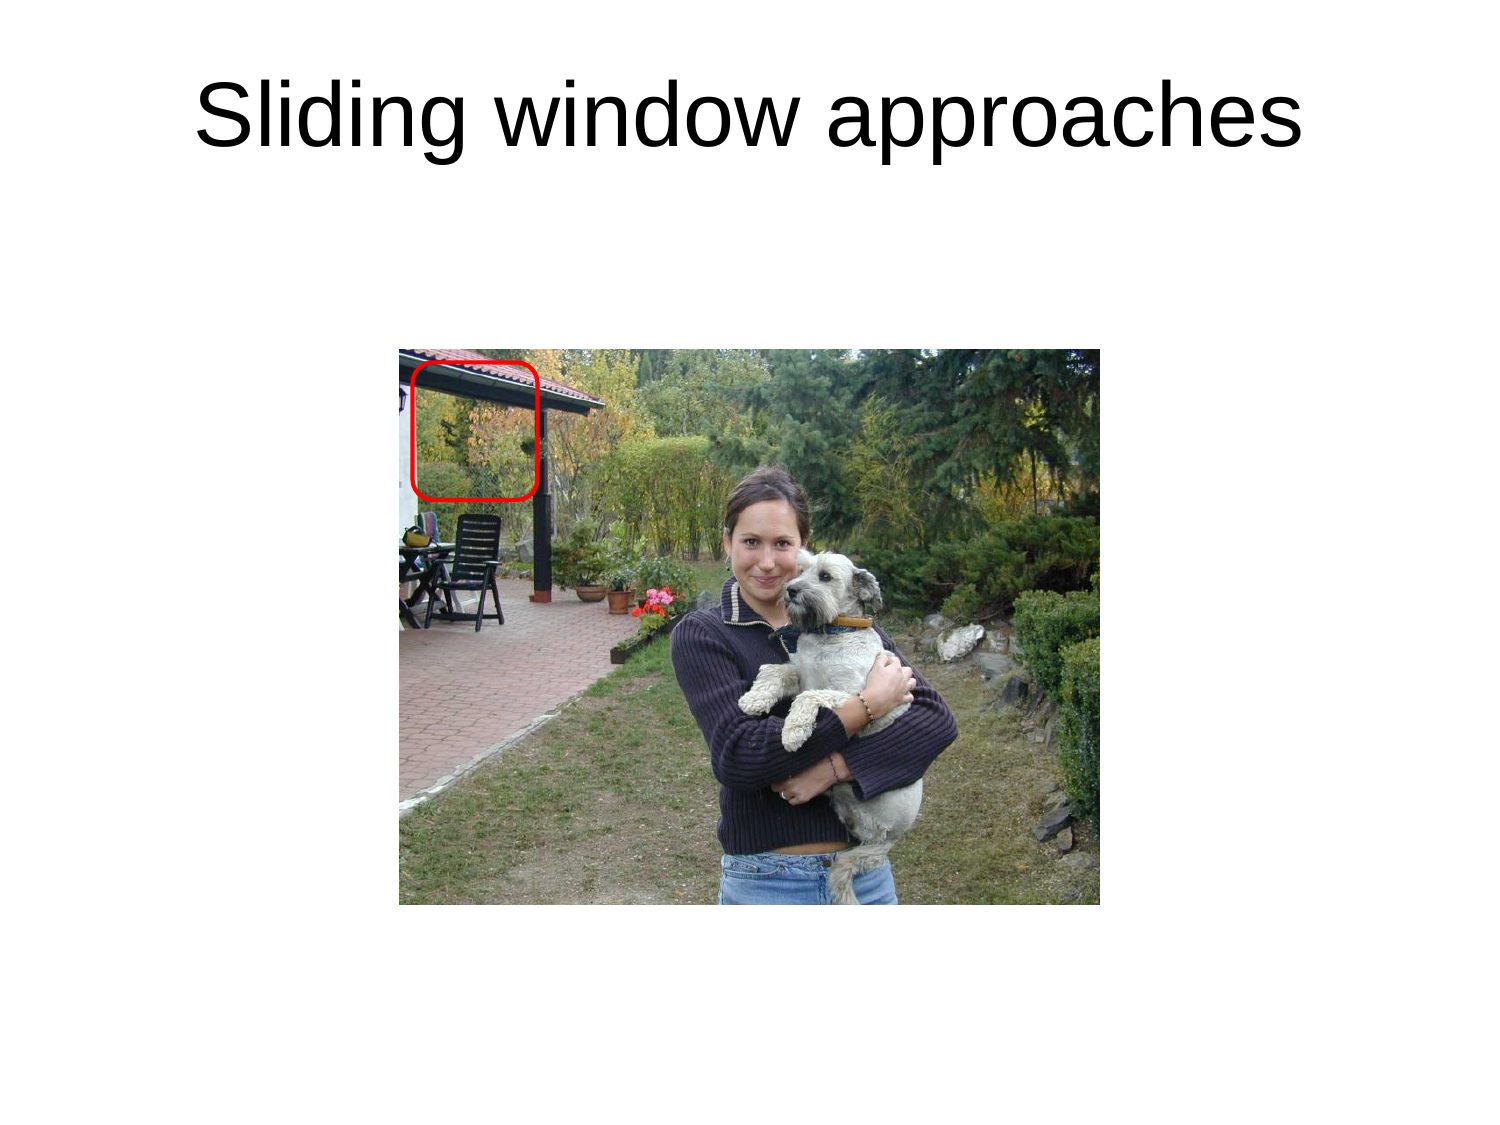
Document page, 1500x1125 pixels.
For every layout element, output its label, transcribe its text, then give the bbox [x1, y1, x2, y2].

title Sliding window approaches [75, 45, 1425, 175]
picture [399, 349, 1101, 905]
